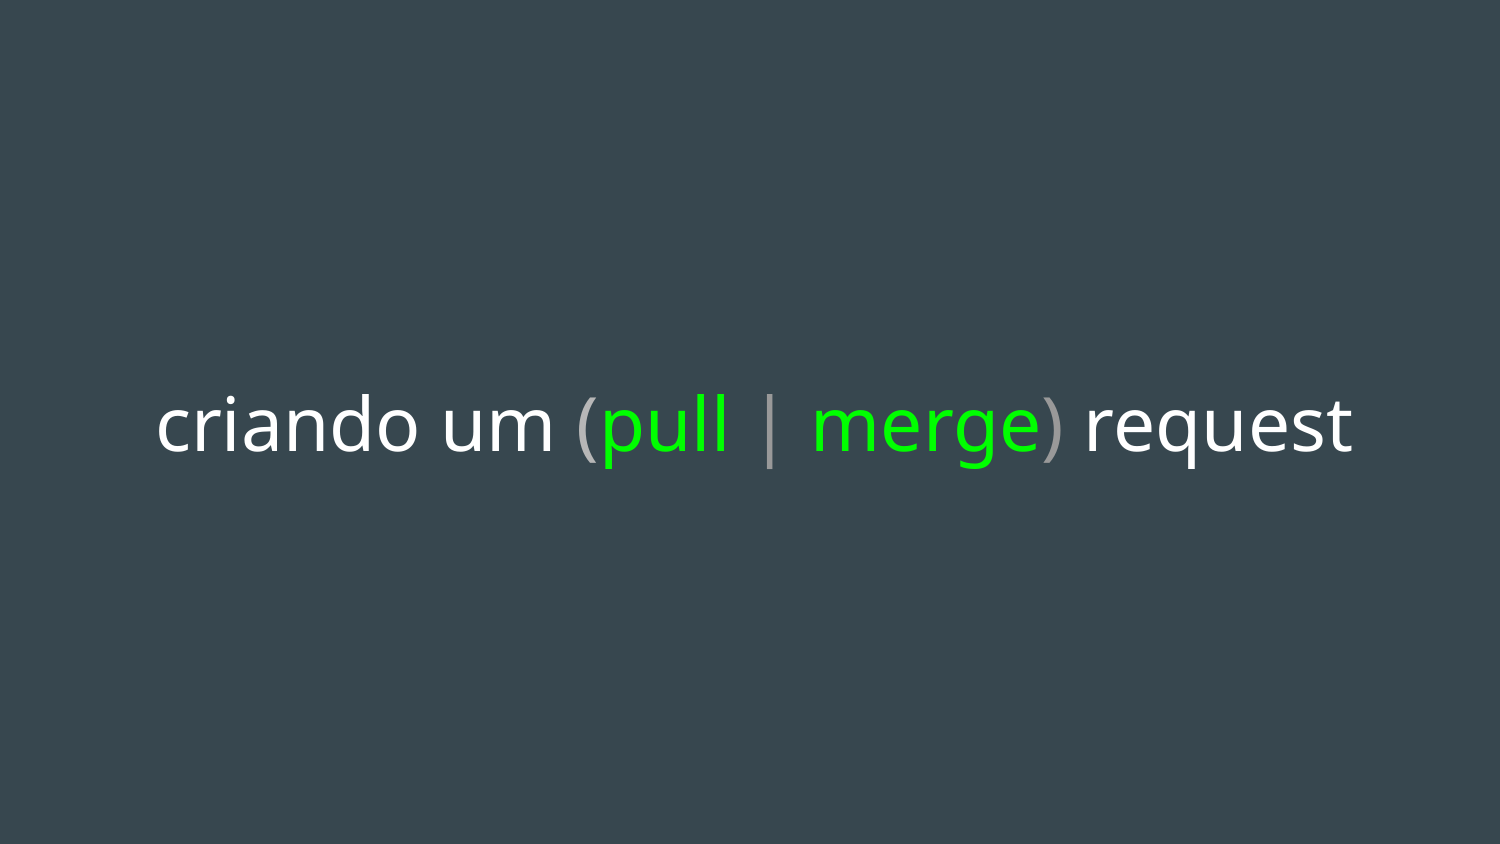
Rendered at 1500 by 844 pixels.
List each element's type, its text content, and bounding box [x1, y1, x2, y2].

title criando um (pull | merge) request [110, 351, 1399, 493]
